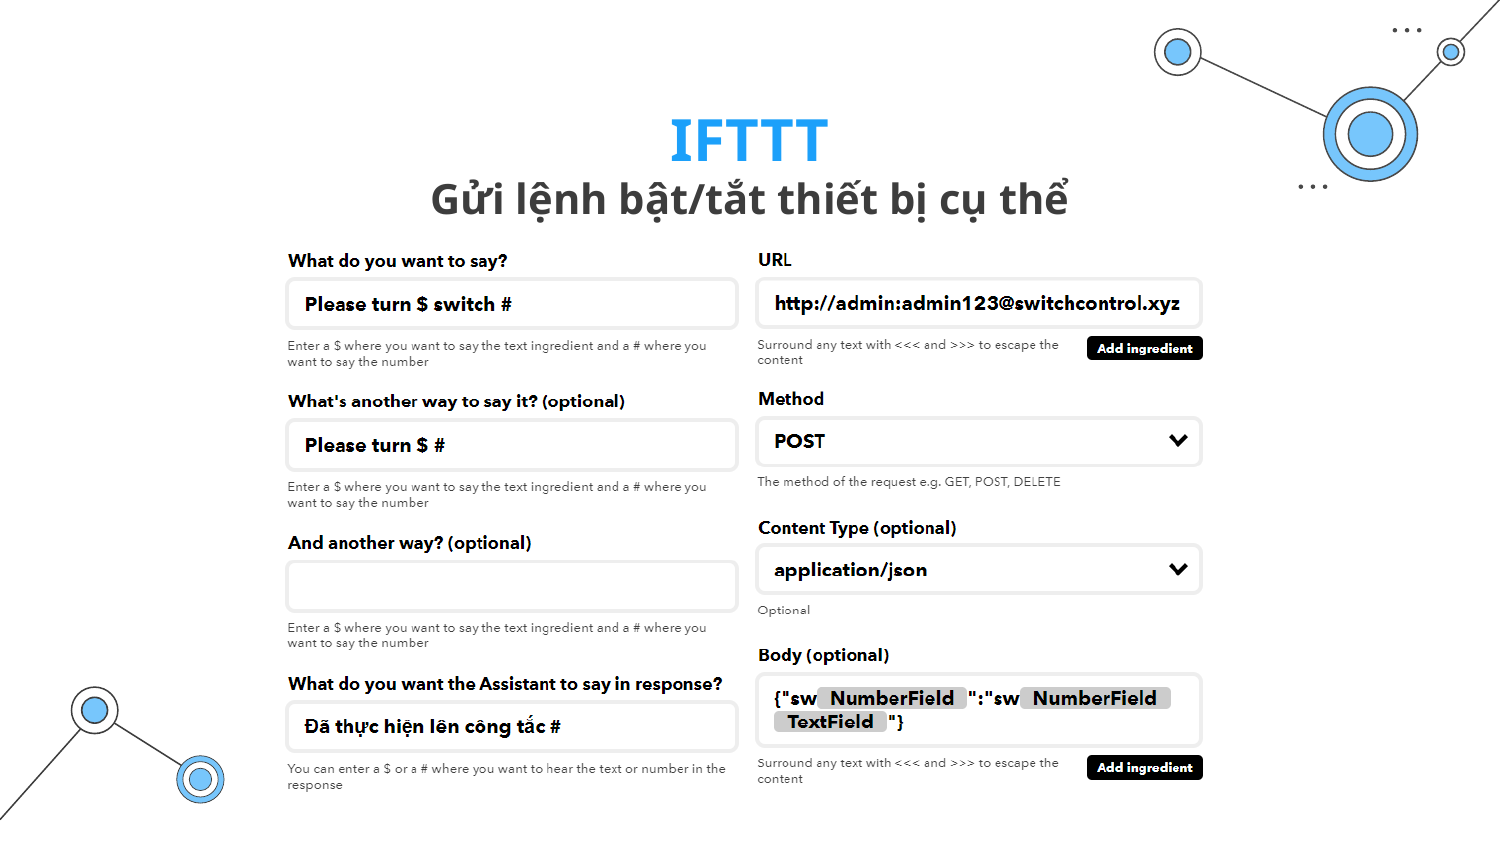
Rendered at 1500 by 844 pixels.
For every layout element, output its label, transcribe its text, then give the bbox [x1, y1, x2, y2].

picture [276, 241, 1211, 800]
text_box IFTTT Gửi lệnh bật/tắt thiết bị cụ thể [409, 87, 1091, 196]
